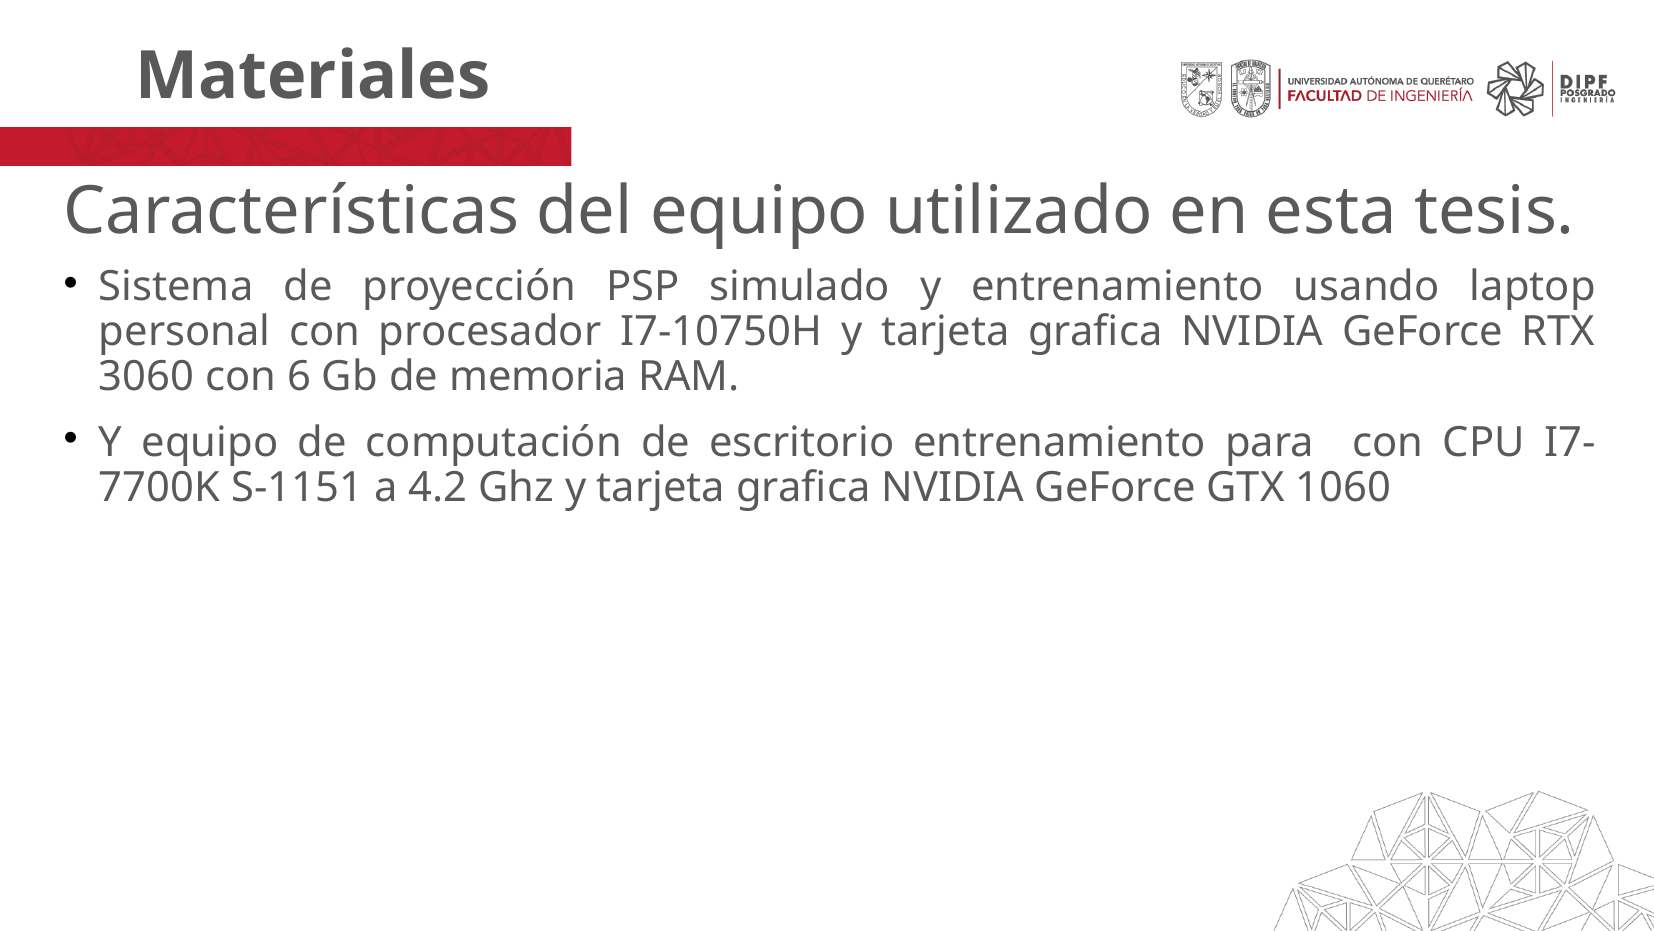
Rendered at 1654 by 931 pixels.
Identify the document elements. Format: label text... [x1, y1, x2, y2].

text_box Sistema de proyección PSP simulado y entrenamiento usando laptop personal con procesador I7-10750H y tarjeta grafica NVIDIA GeForce RTX 3060 con 6 Gb de memoria RAM. Y equipo de computación de escritorio entrenamiento para con CPU I7-7700K S-1151 a 4.2 Ghz y tarjeta grafica NVIDIA GeForce GTX 1060 [48, 258, 1612, 517]
text_box Materiales [54, 11, 572, 127]
picture [0, 127, 572, 167]
picture [1176, 54, 1620, 133]
text_box Características del equipo utilizado en esta tesis. [48, 168, 1612, 258]
picture [1257, 781, 1654, 931]
